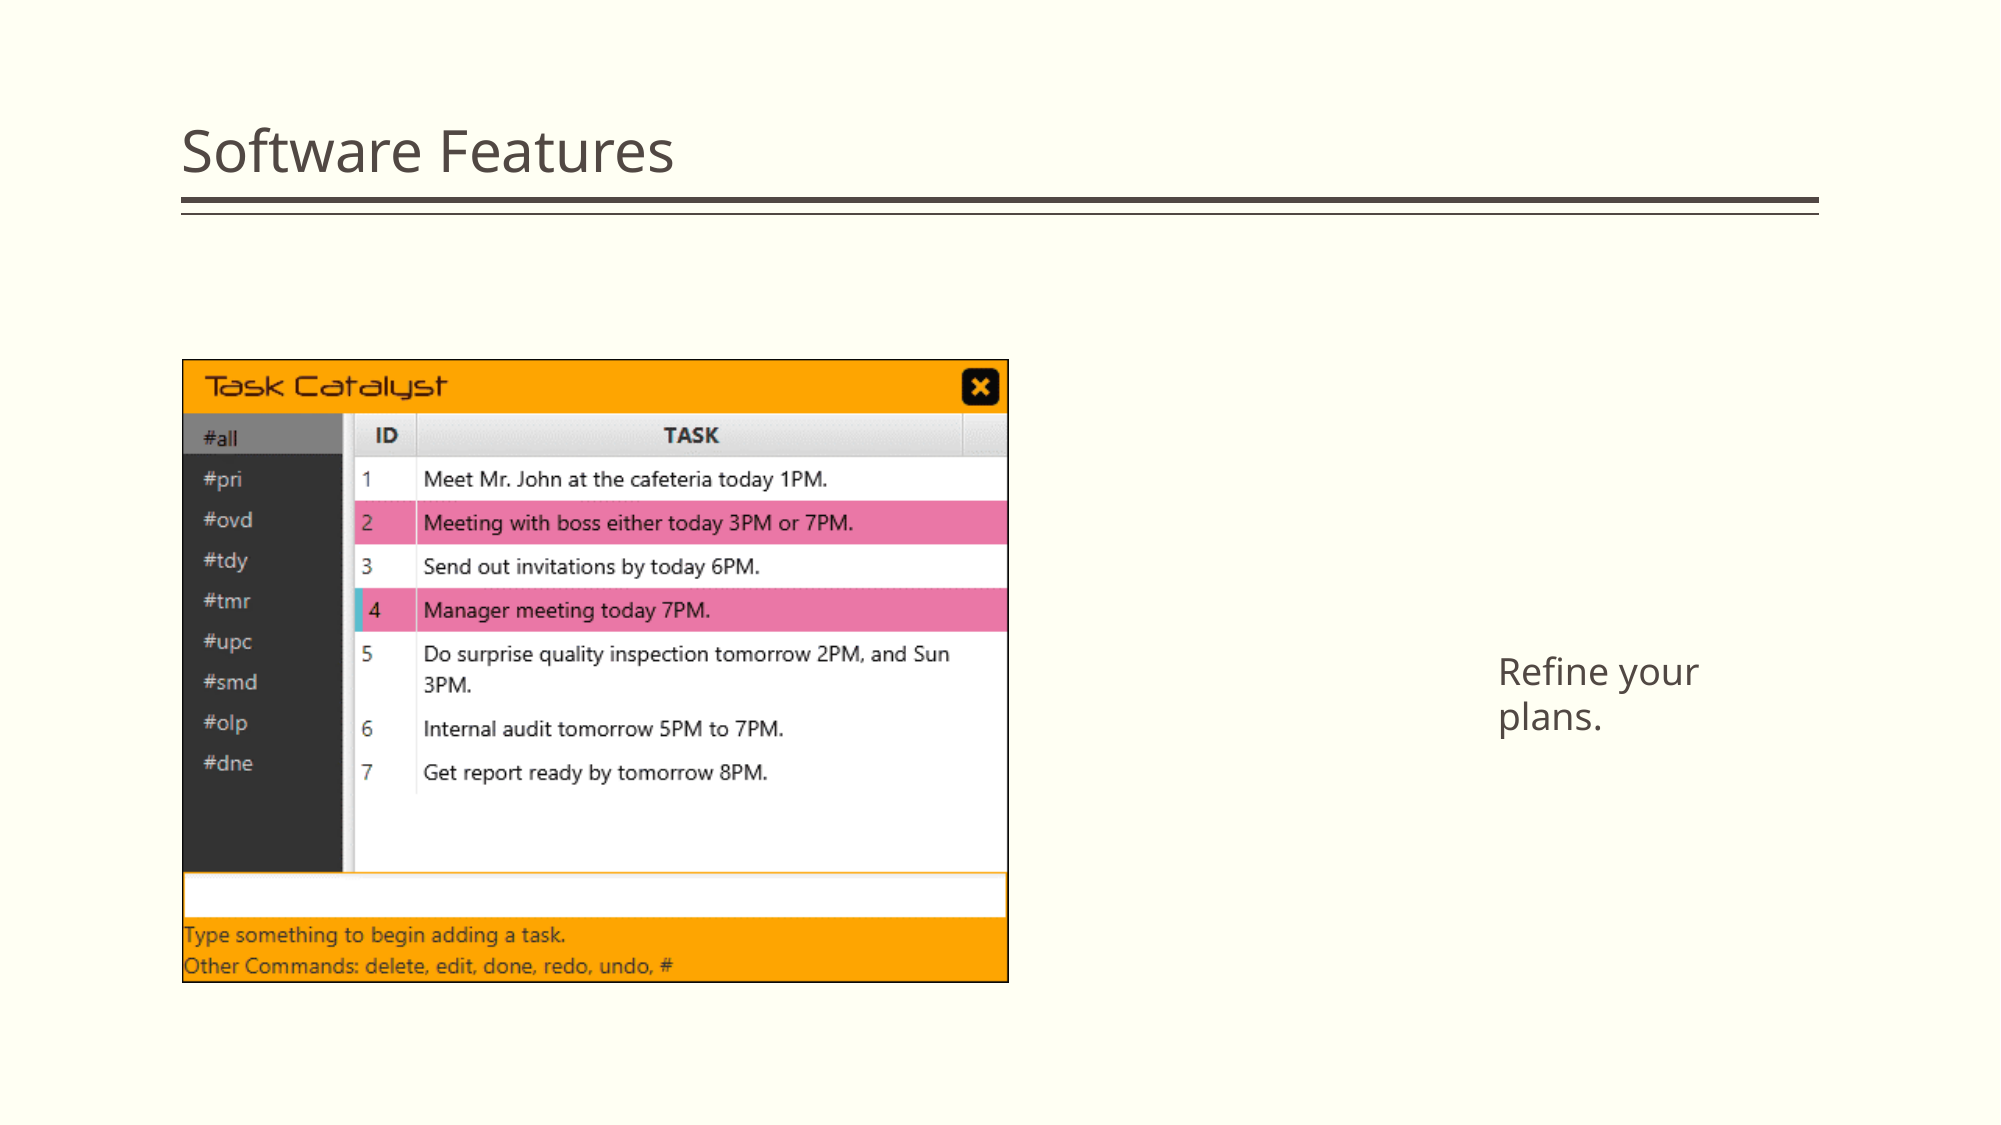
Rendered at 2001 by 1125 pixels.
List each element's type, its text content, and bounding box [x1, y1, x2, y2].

text_box Refine your plans. [1483, 640, 1819, 746]
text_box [181, 358, 1010, 984]
title Software Features [181, 12, 1819, 193]
